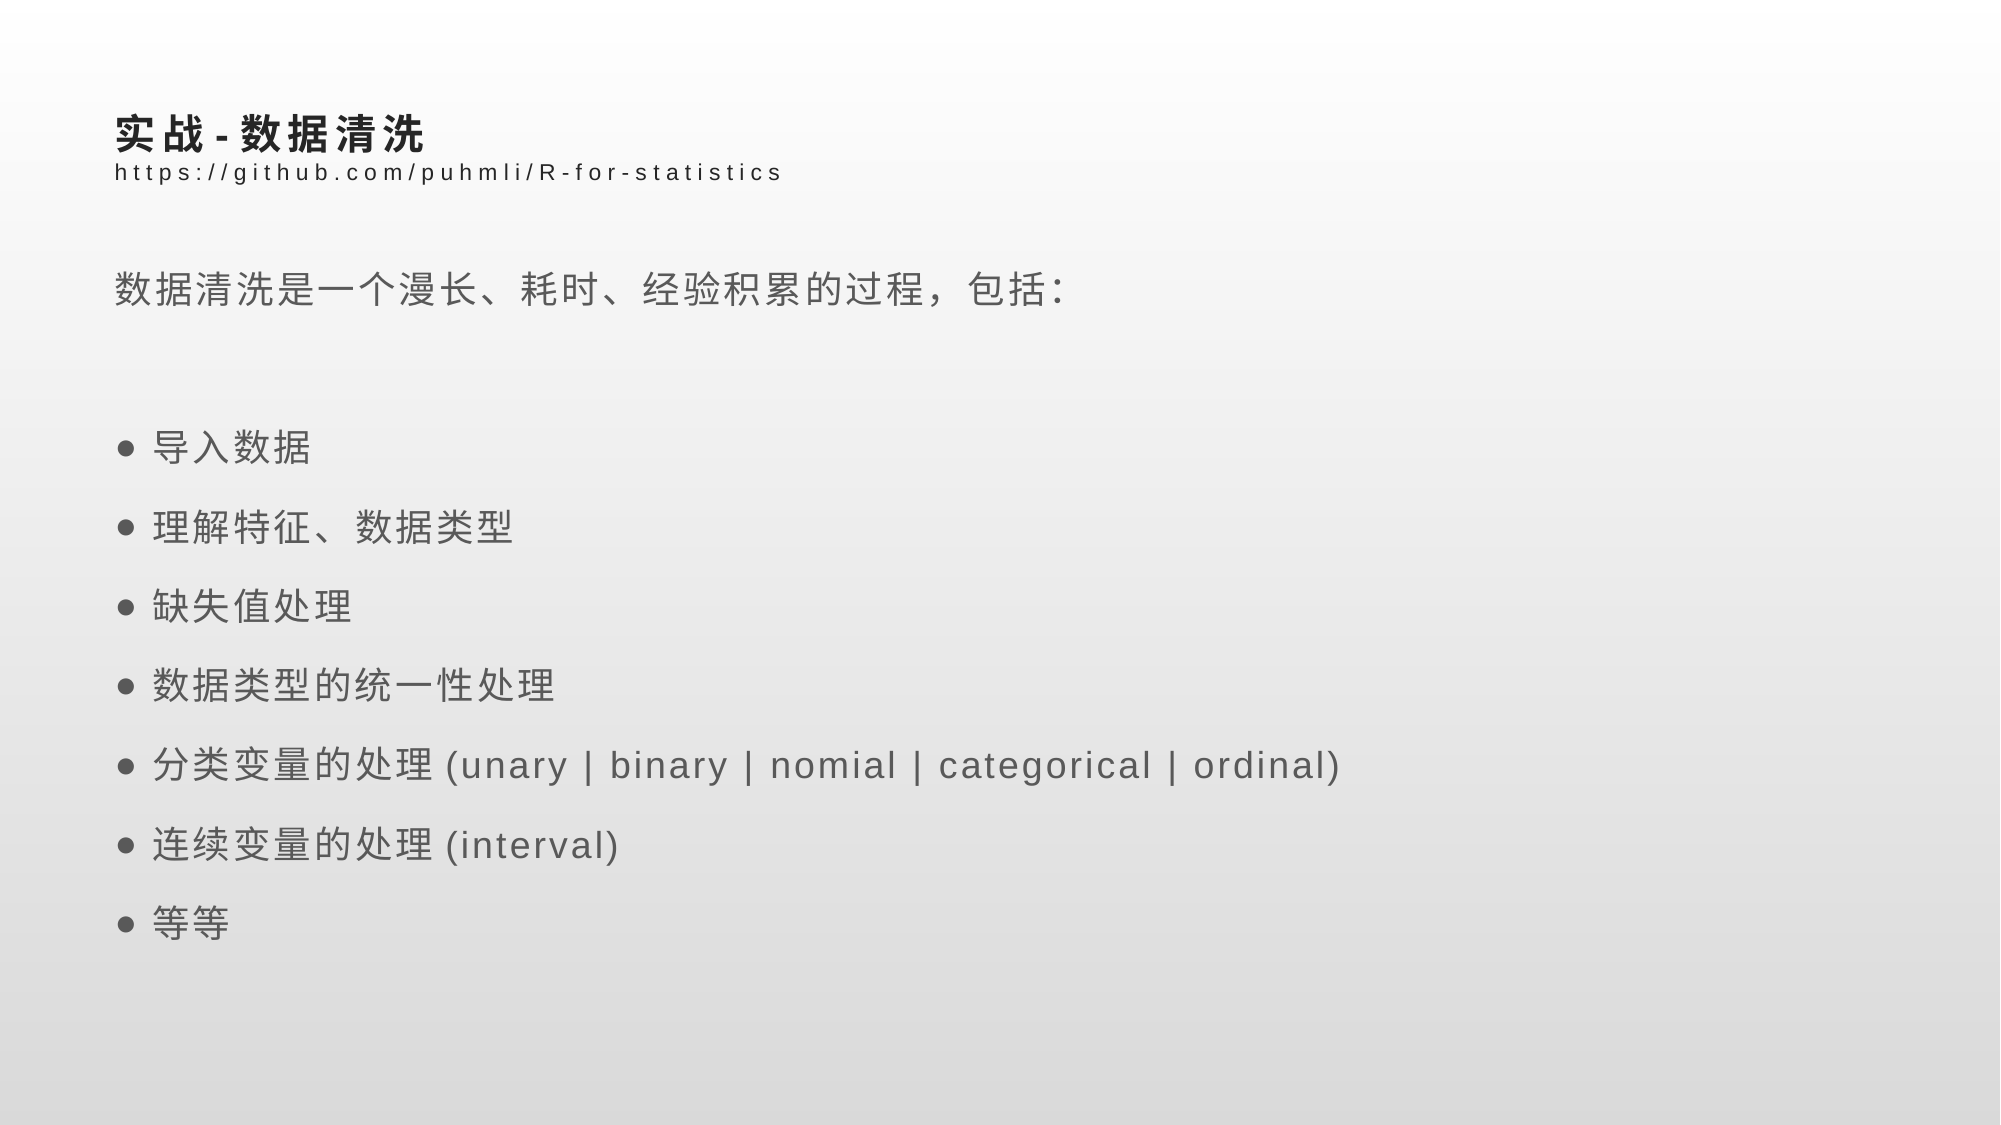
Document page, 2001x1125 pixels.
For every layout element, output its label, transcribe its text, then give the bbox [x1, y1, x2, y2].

title 实战-数据清洗 https://github.com/puhmli/R-for-statistics [99, 99, 1900, 216]
list 数据清洗是一个漫长、耗时、经验积累的过程，包括： 导入数据 理解特征、数据类型 缺失值处理 数据类型的统一性处理 分类变量的处理(unary | binary | nomial | categorical | ordinal) 连续变量的处理(interval) 等等 [99, 244, 1900, 1026]
